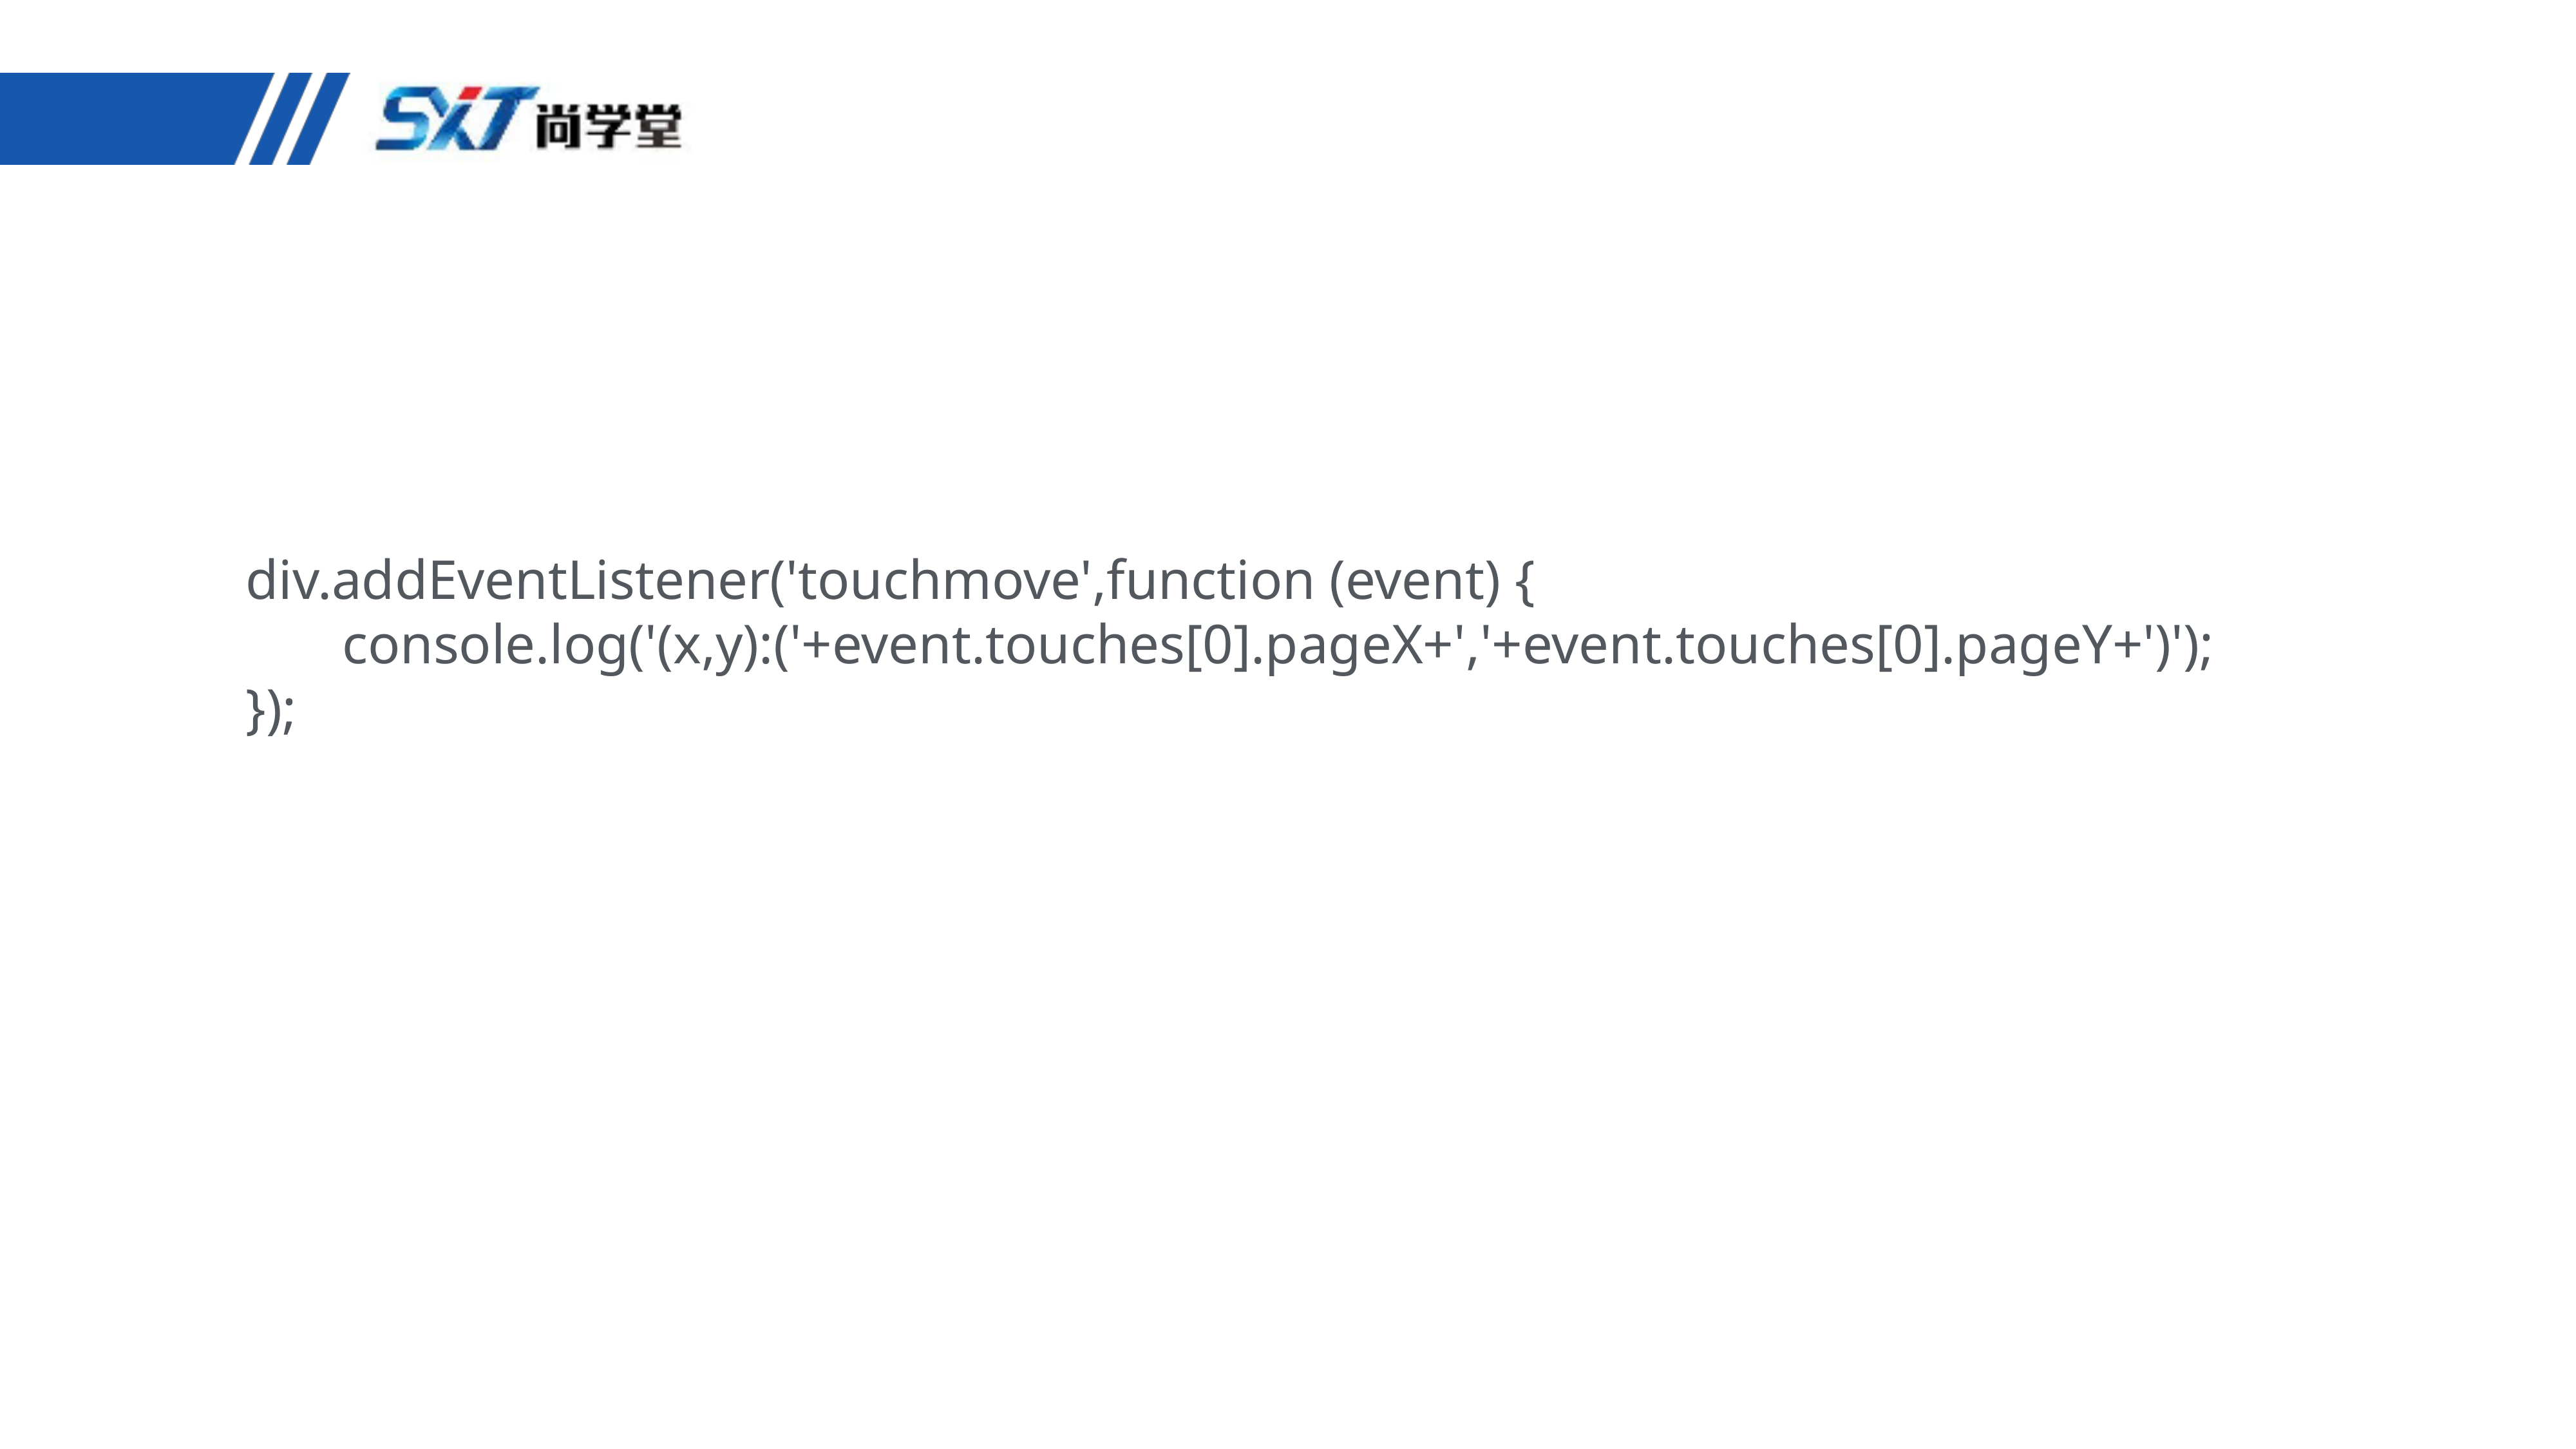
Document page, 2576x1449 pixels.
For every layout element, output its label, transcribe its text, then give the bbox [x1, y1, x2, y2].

text_box div.addEventListener('touchmove',function (event) { console.log('(x,y):('+event.touches[0].pageX+','+event.touches[0].pageY+')'); }); [236, 283, 2528, 744]
picture [0, 73, 350, 165]
picture [359, 17, 699, 242]
